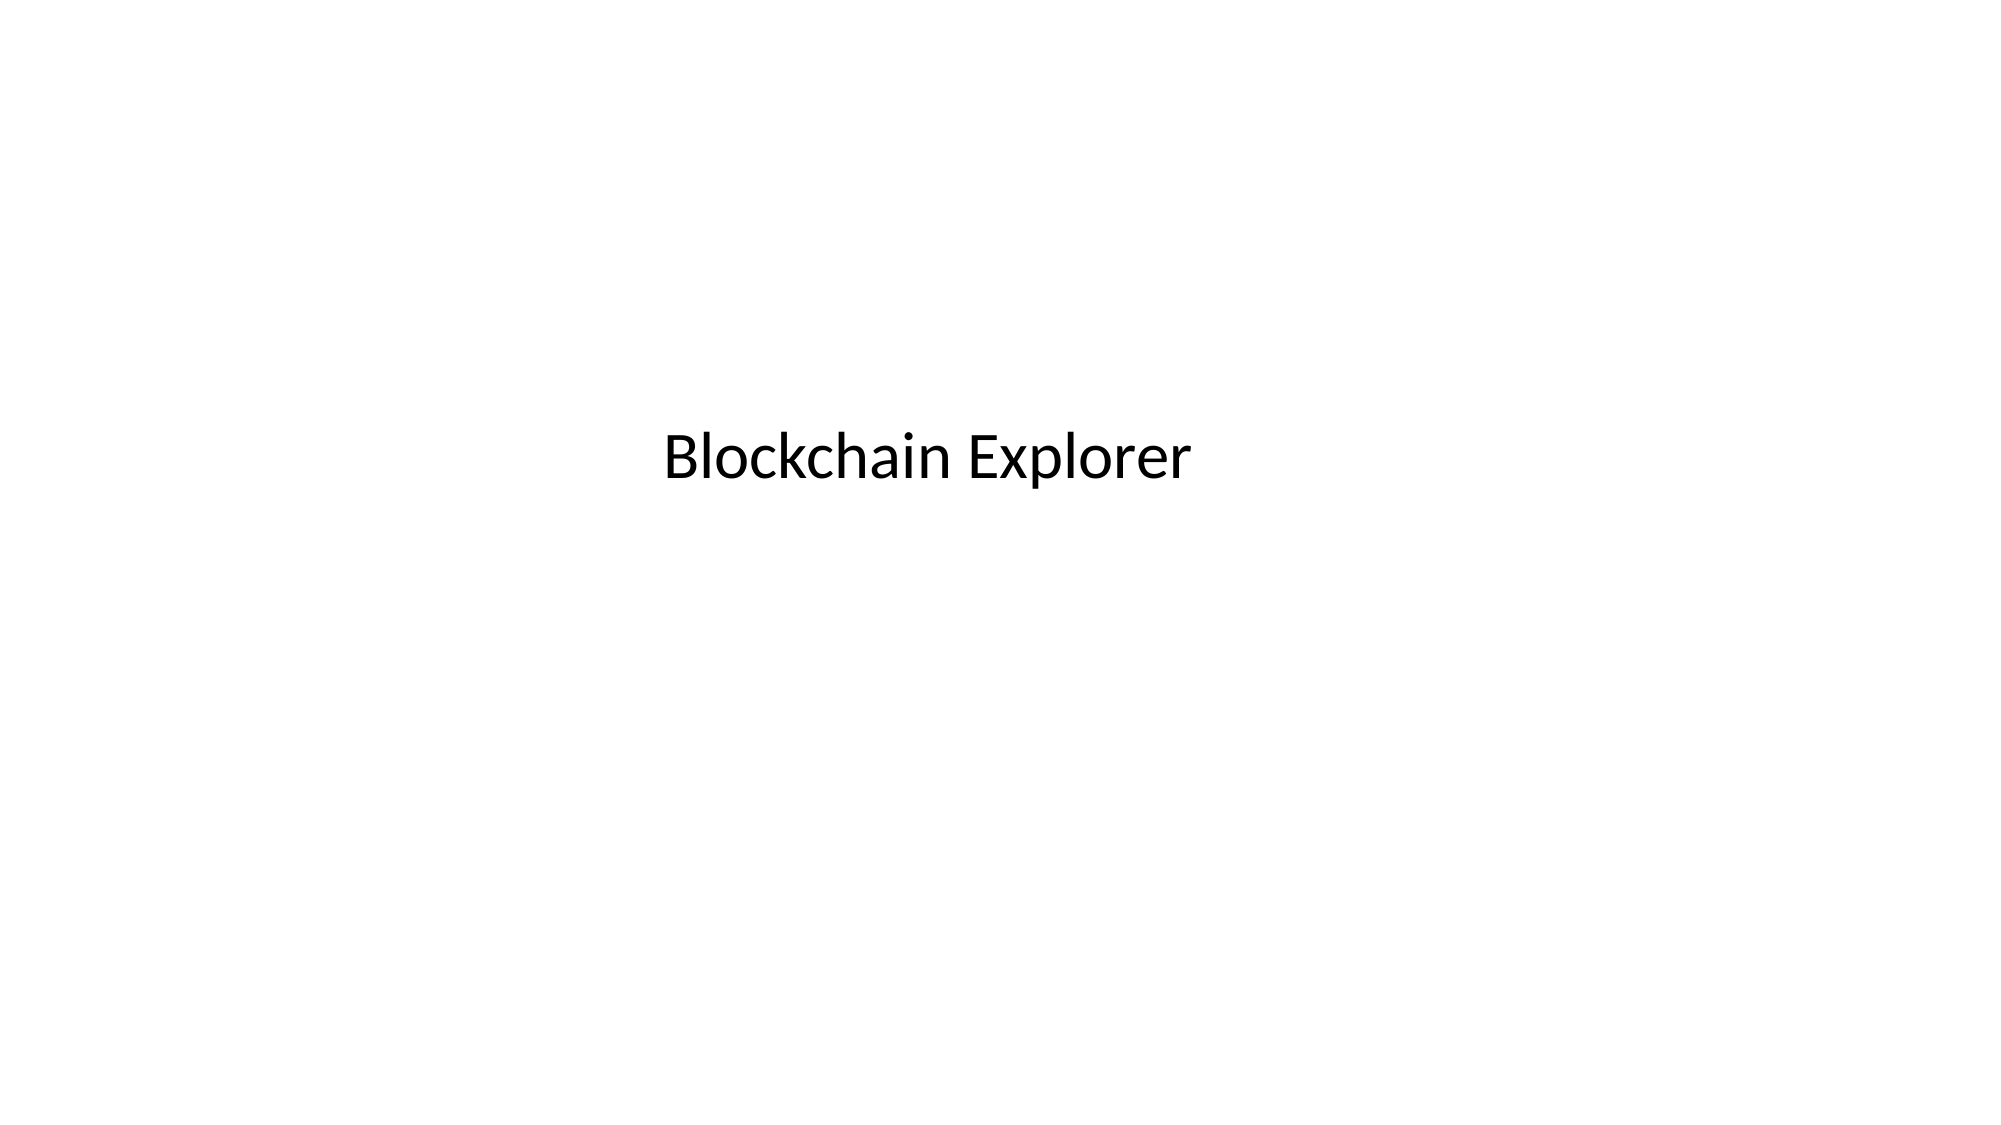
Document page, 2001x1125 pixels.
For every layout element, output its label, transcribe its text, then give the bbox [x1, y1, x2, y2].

text_box Blockchain Explorer [648, 404, 1209, 500]
